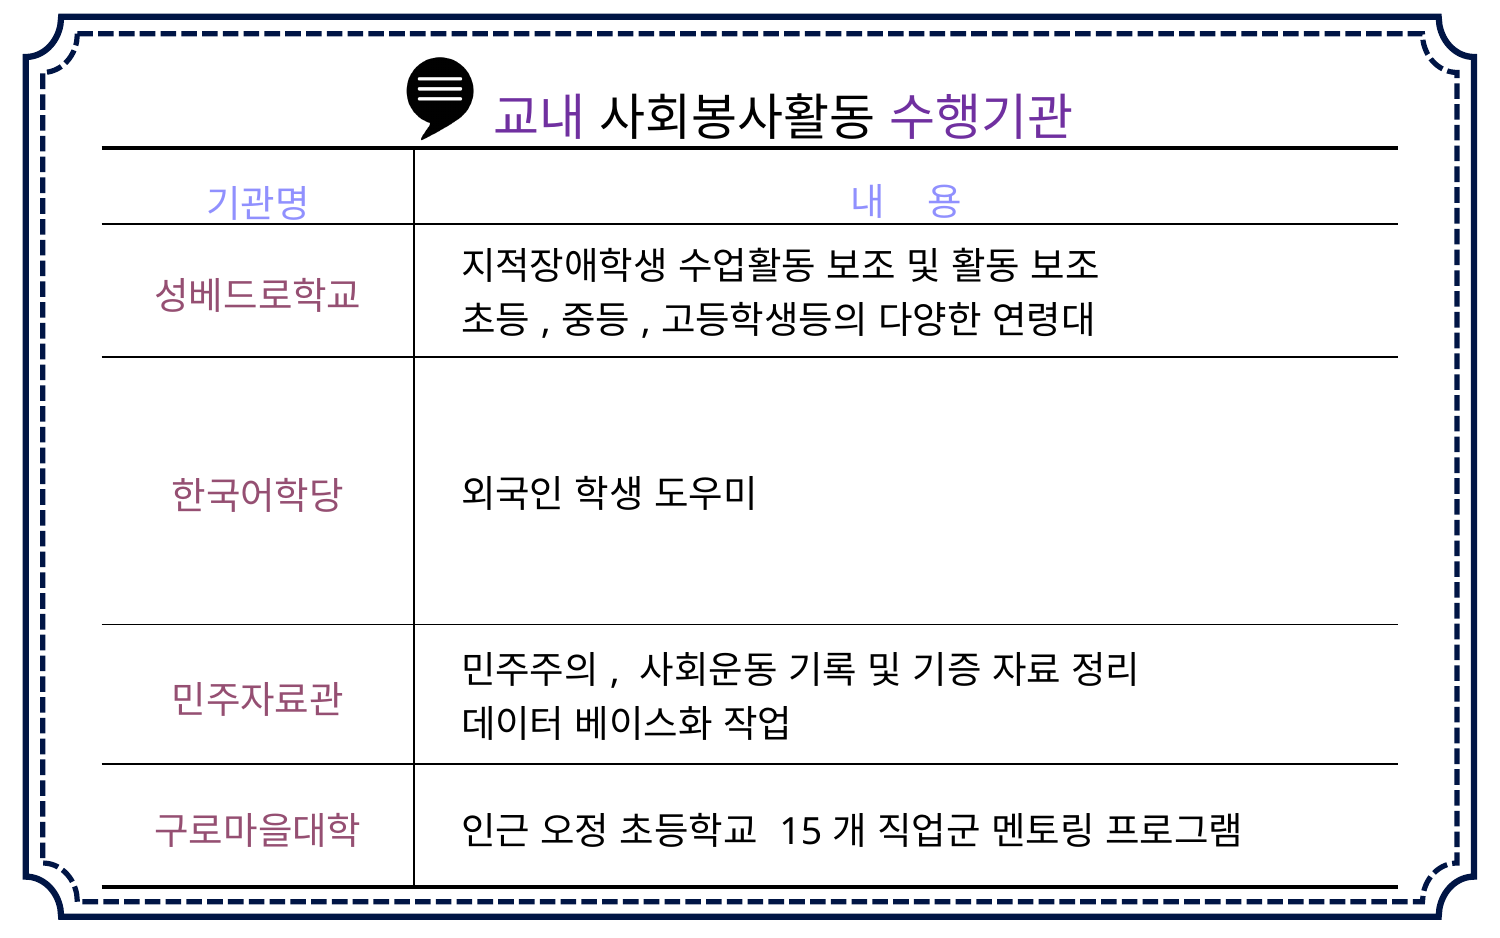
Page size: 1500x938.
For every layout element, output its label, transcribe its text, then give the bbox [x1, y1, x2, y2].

table_header 기관명 [102, 150, 413, 223]
table_cell 한국어학당 [102, 358, 413, 624]
text_box [24, 15, 1476, 918]
text_box [10, 15, 60, 830]
text_box [41, 32, 1459, 903]
table_cell 성베드로학교 [102, 225, 413, 356]
table_cell 외국인 학생 도우미 [415, 358, 1398, 624]
table_cell 구로마을대학 [102, 765, 413, 885]
table_header 내 용 [415, 150, 1398, 223]
table_cell 지적장애학생 수업활동 보조 및 활동 보조 초등,중등,고등학생등의 다양한 연령대 [415, 225, 1398, 356]
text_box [404, 46, 1096, 174]
table_cell 민주주의, 사회운동 기록 및 기증 자료 정리 데이터 베이스화 작업 [415, 625, 1398, 763]
table_cell 민주자료관 [102, 625, 413, 763]
table_cell 인근 오정 초등학교 15개 직업군 멘토링 프로그램 [415, 765, 1398, 885]
